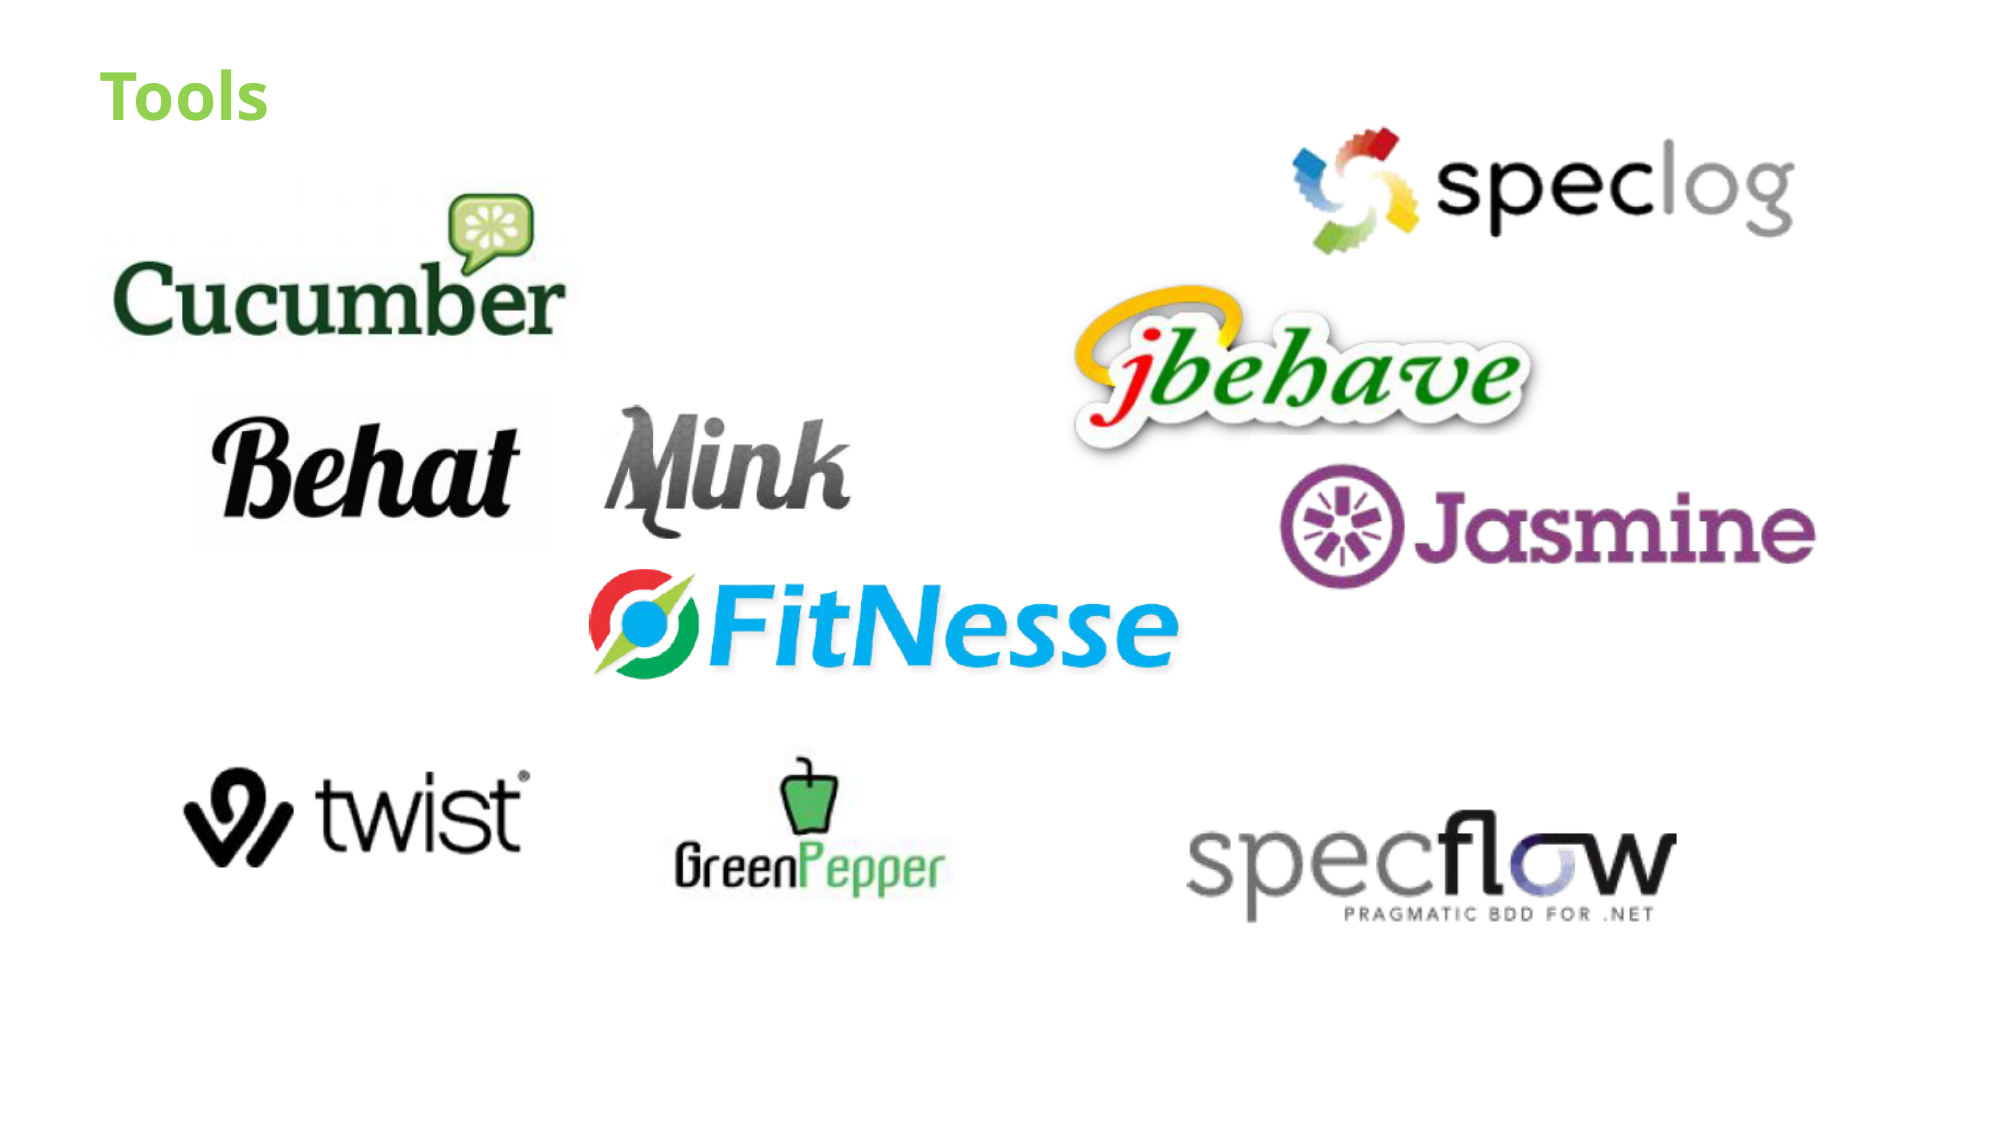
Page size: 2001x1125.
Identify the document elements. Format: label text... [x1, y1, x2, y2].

picture [1184, 807, 1727, 950]
picture [194, 397, 1201, 693]
picture [619, 739, 968, 920]
picture [142, 739, 565, 896]
title Tools [92, 50, 1962, 152]
picture [1051, 102, 1854, 616]
picture [84, 180, 583, 358]
